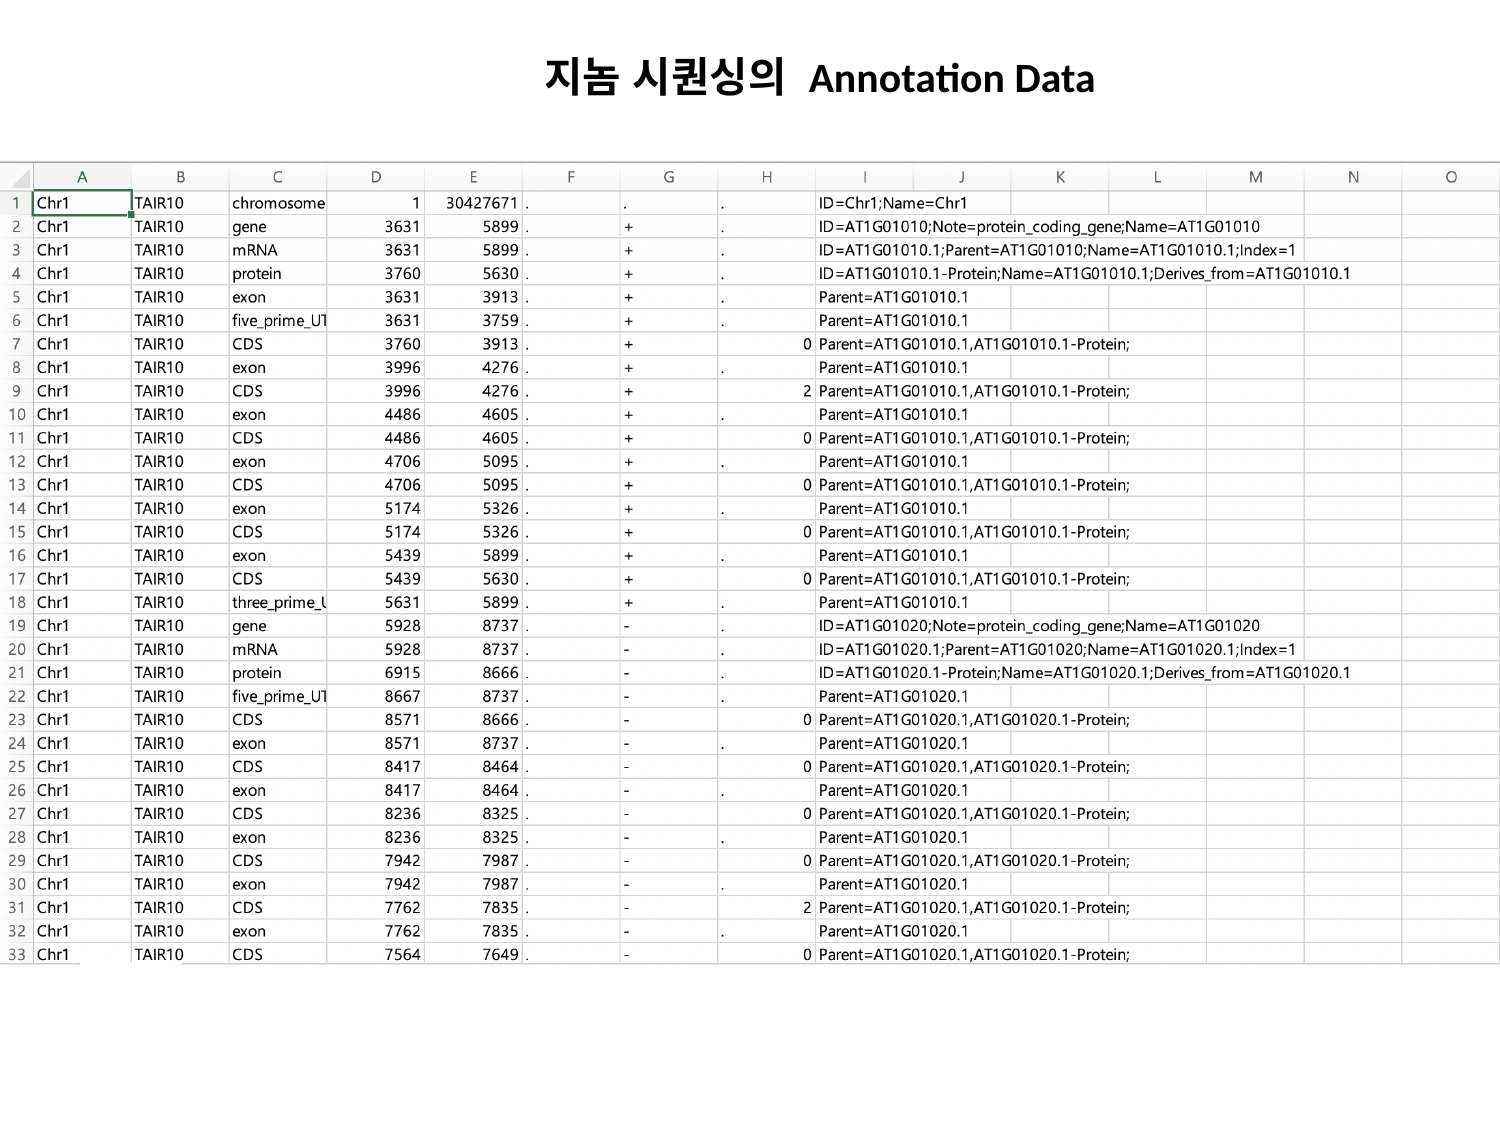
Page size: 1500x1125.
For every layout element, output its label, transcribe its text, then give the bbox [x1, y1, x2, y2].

picture [0, 160, 1500, 965]
text_box 지놈 시퀀싱의 Annotation Data [529, 43, 1111, 108]
